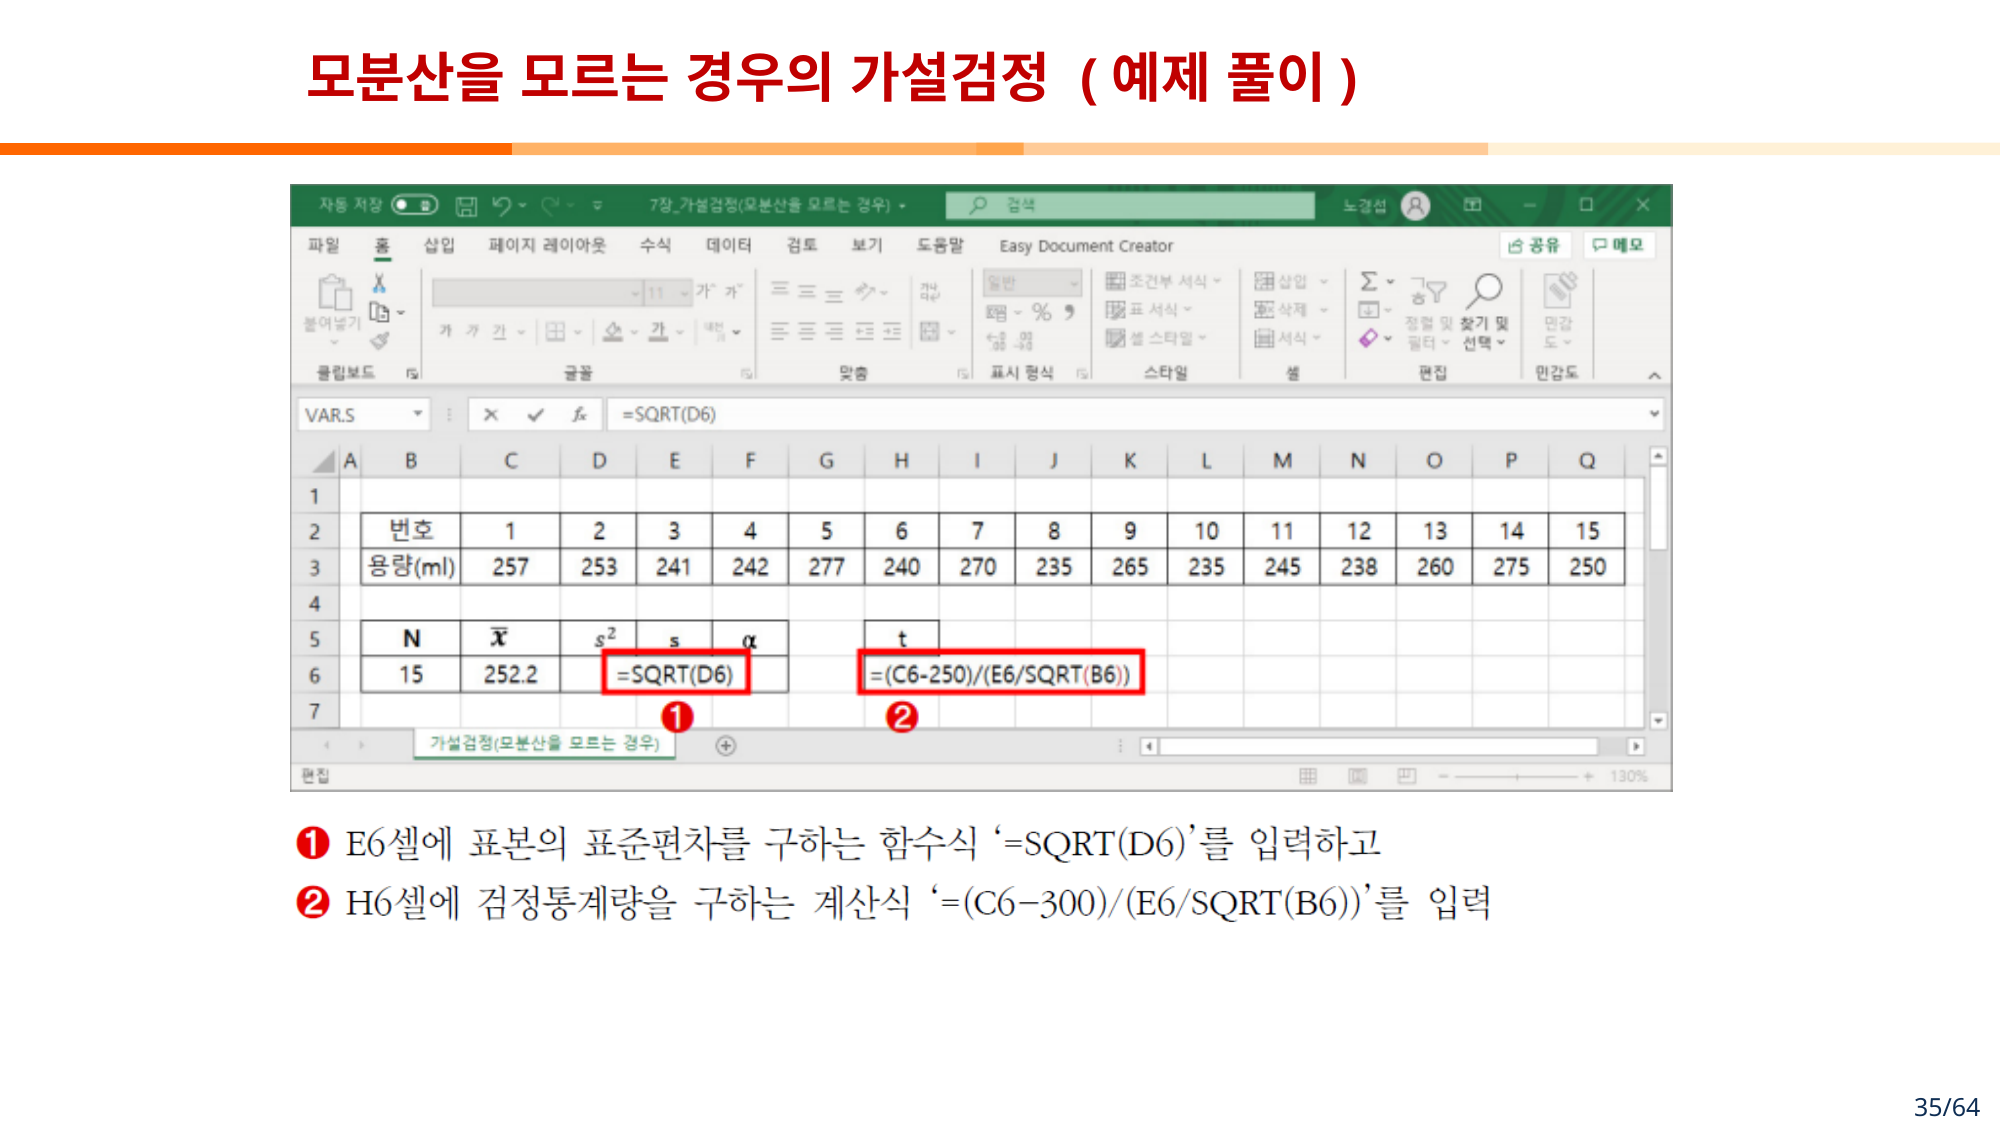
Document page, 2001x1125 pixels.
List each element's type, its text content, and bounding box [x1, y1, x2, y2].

picture [290, 822, 1497, 927]
title 모분산을 모르는 경우의 가설검정 (예제 풀이) [291, 31, 1532, 122]
picture [290, 184, 1674, 792]
